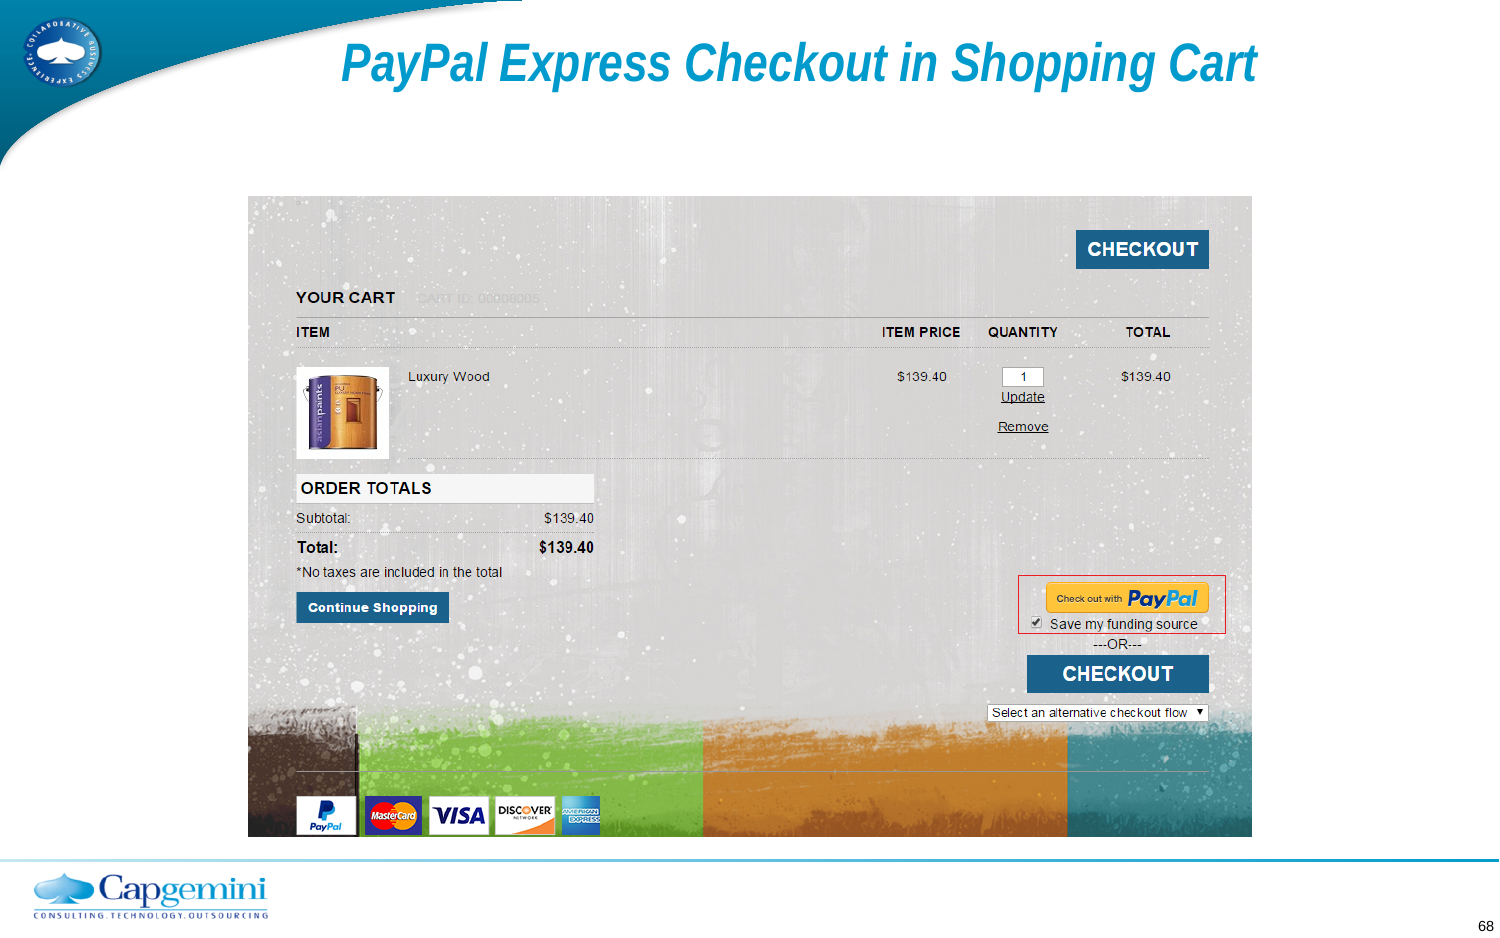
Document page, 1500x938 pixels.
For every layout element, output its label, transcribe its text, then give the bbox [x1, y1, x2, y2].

picture [32, 872, 269, 919]
title PayPal Express Checkout in Shopping Cart [0, 0, 1500, 163]
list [247, 196, 1253, 837]
slide_number 68 [1470, 919, 1500, 936]
